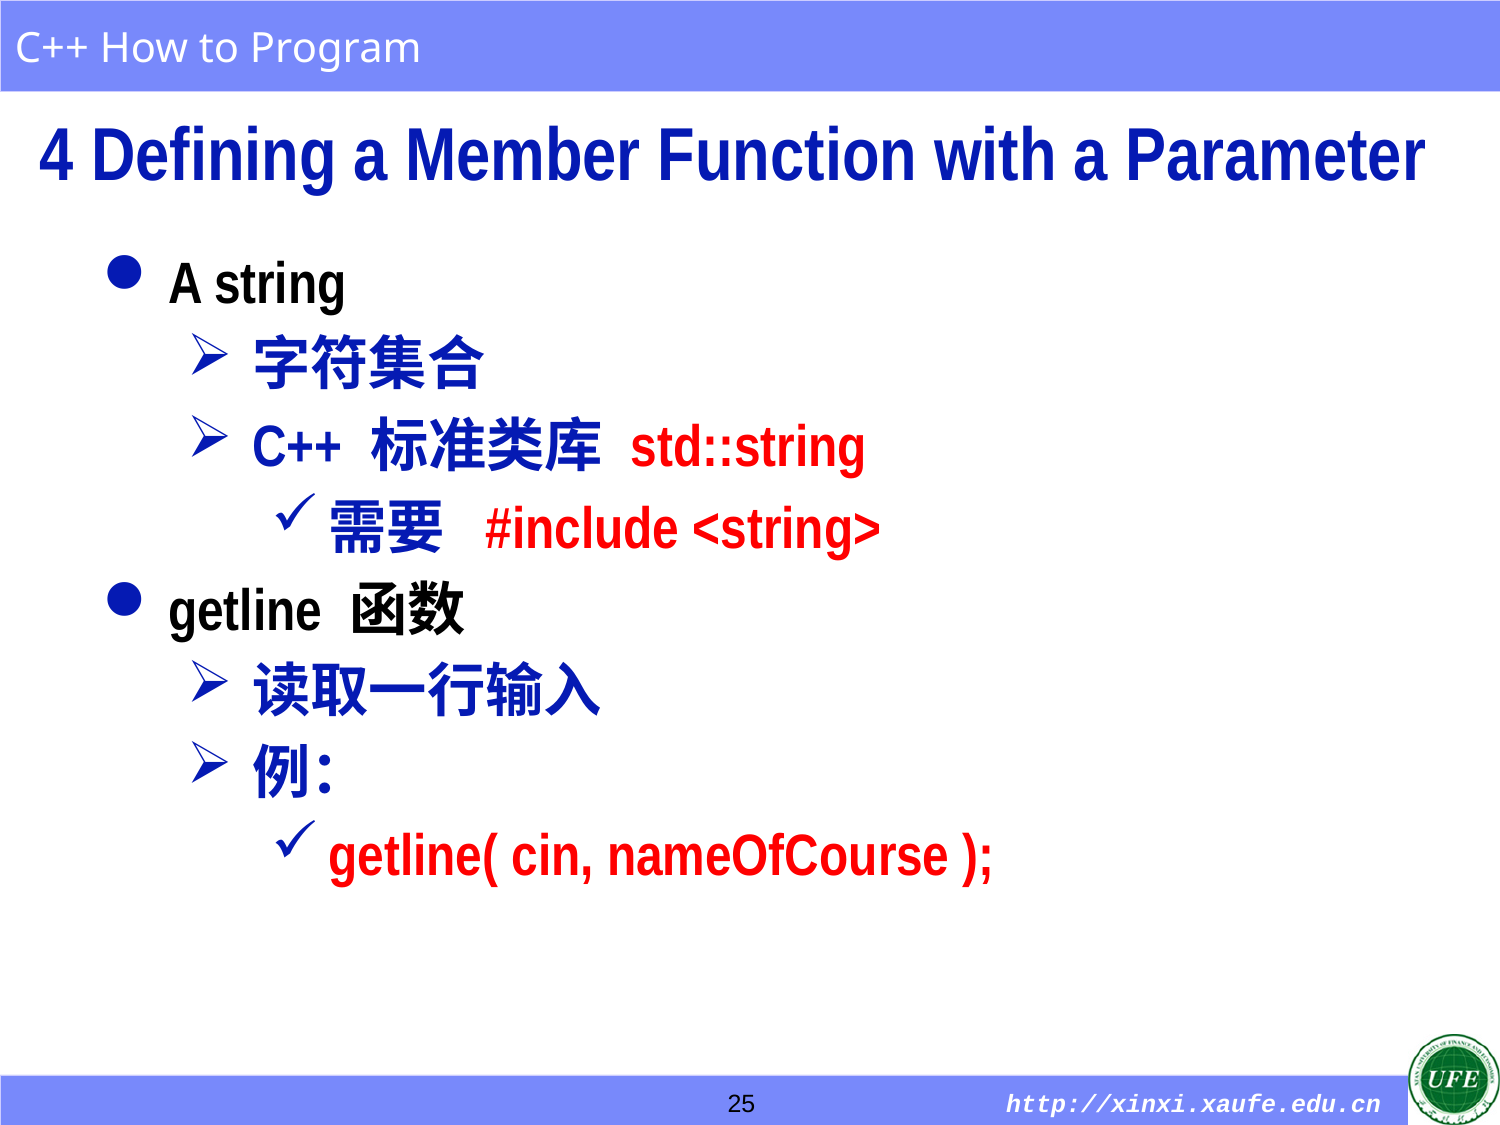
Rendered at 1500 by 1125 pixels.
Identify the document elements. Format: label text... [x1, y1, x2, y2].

text_box 4 Defining a Member Function with a Parameter [24, 99, 1475, 213]
picture [1408, 1034, 1500, 1125]
list A string 字符集合 C++ 标准类库 std::string 需要 #include <string> getline 函数 读取一行输入 例： getline( cin, nameOfCourse ); [87, 237, 1400, 1046]
slide_number 25 [712, 1080, 775, 1121]
